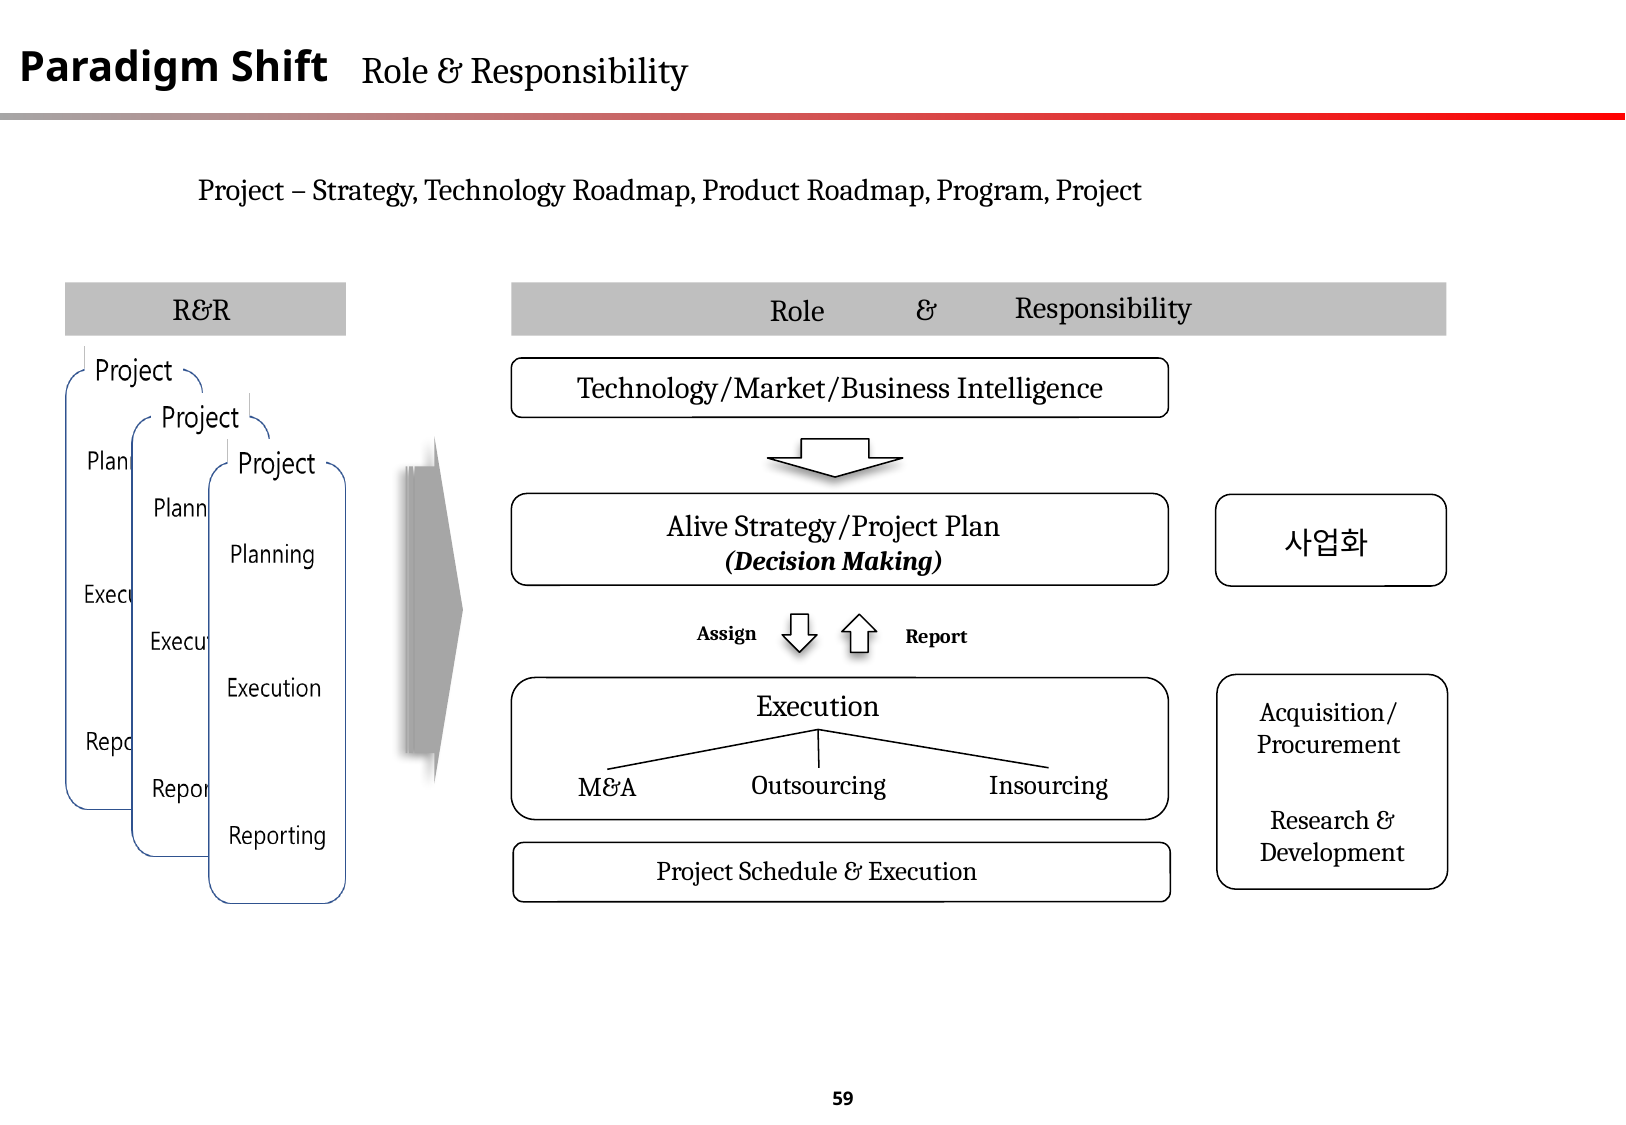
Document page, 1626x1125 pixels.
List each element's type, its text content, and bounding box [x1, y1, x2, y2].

text_box [509, 491, 1171, 588]
text_box [1213, 492, 1449, 589]
picture [64, 341, 347, 904]
text_box [509, 280, 1448, 338]
text_box [63, 280, 348, 338]
text_box [780, 612, 819, 655]
text_box Assign [681, 612, 772, 652]
text_box Research & Development [1233, 802, 1431, 868]
text_box Report [890, 615, 983, 655]
text_box Acquisition/ Procurement [1216, 686, 1441, 767]
text_box [1214, 672, 1450, 892]
text_box Alive Strategy/Project Plan (Decision Making) [651, 499, 1016, 583]
text_box Role [755, 283, 840, 335]
text_box [839, 612, 879, 655]
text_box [817, 729, 1049, 768]
text_box [404, 433, 466, 786]
slide_number 59 [813, 1080, 869, 1119]
text_box Responsibility [1000, 281, 1208, 333]
text_box 사업화 [1270, 516, 1400, 569]
text_box Paradigm Shift [3, 32, 344, 97]
text_box Role & Responsibility [346, 38, 704, 99]
text_box Project – Strategy, Technology Roadmap, Product Roadmap, Program, Project [183, 162, 1157, 215]
text_box [509, 675, 1171, 822]
text_box [511, 840, 1173, 904]
text_box R&R [157, 282, 246, 335]
text_box [509, 355, 1171, 420]
text_box [765, 436, 905, 480]
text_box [606, 729, 815, 770]
text_box & [900, 282, 952, 334]
